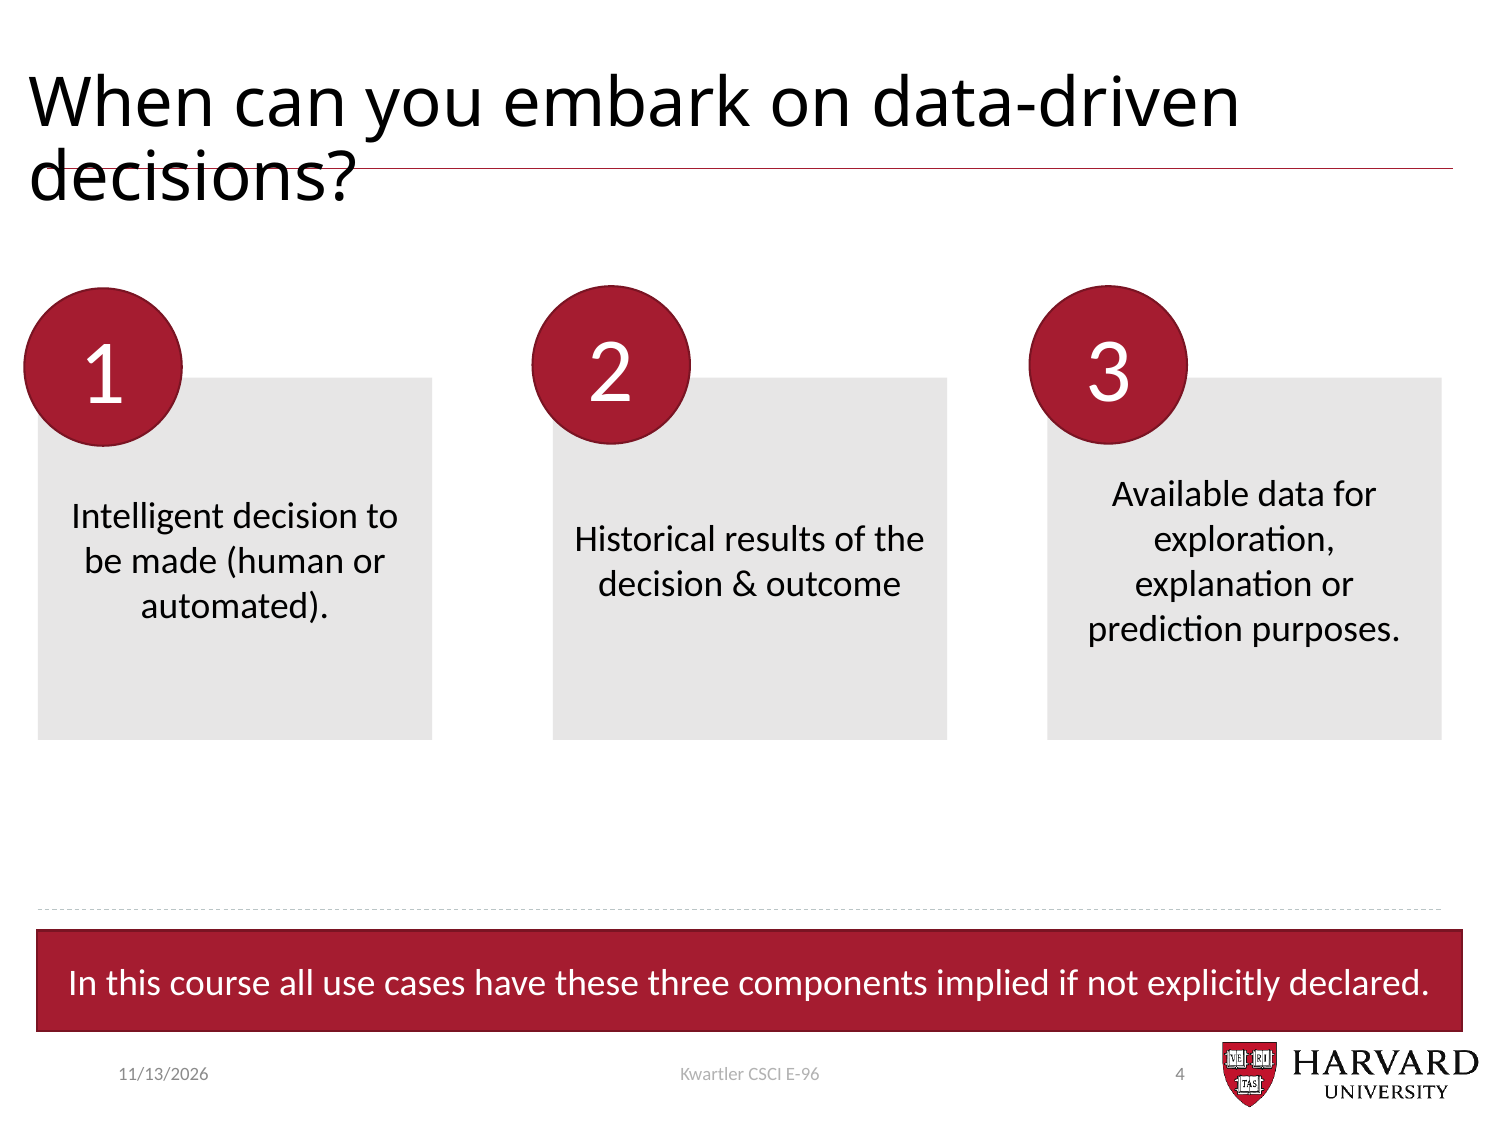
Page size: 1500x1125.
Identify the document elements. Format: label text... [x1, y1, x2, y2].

text_box 3 [1028, 285, 1189, 445]
text_box In this course all use cases have these three components implied if not explicitly declared. [36, 929, 1463, 1032]
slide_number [103, 1042, 441, 1103]
slide_number 4 [1059, 1042, 1200, 1103]
text_box Intelligent decision to be made (human or automated). [37, 377, 433, 741]
text_box 1 [23, 287, 183, 447]
picture [1200, 1024, 1500, 1125]
text_box Historical results of the decision & outcome [552, 377, 948, 741]
title When can you embark on data-driven decisions? [13, 59, 1397, 157]
footer Kwartler CSCI E-96 [496, 1042, 1004, 1103]
text_box Available data for exploration, explanation or prediction purposes. [1046, 377, 1443, 741]
text_box 2 [531, 285, 691, 445]
